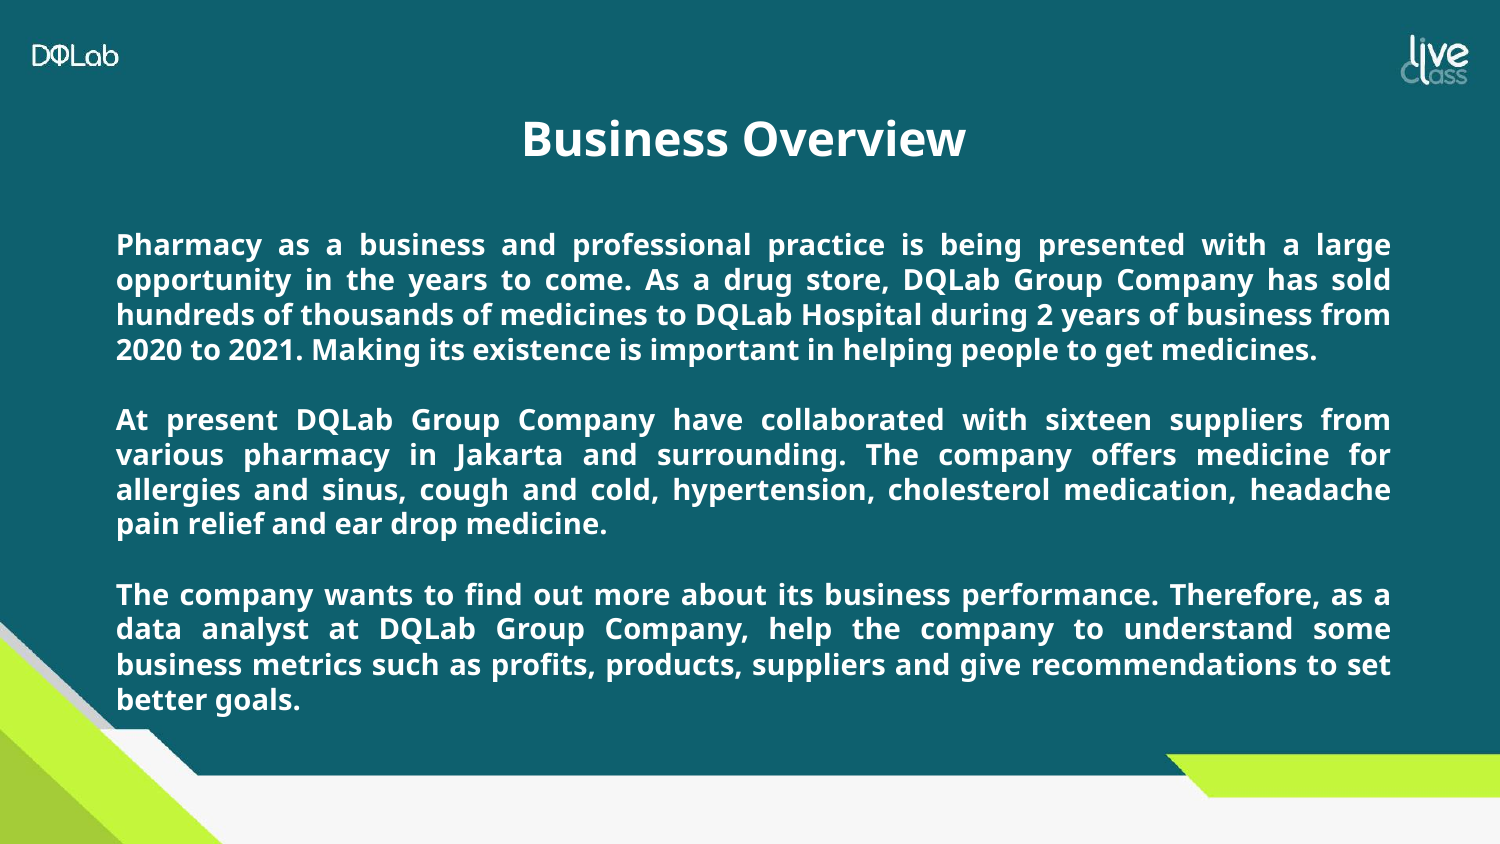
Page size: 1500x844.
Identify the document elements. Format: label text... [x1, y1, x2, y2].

title Business Overview [177, 90, 1323, 186]
picture [0, 0, 1500, 844]
text_box Pharmacy as a business and professional practice is being presented with a large opportunity in the years to come. As a drug store, DQLab Group Company has sold hundreds of thousands of medicines to DQLab Hospital during 2 years of business from 2020 to 2021. Making its existence is important in helping people to get medicines. At present DQLab Group Company have collaborated with sixteen suppliers from various pharmacy in Jakarta and surrounding. The company offers medicine for allergies and sinus, cough and cold, hypertension, cholesterol medication, headache pain relief and ear drop medicine. The company wants to find out more about its business performance. Therefore, as a data analyst at DQLab Group Company, help the company to understand some business metrics such as profits, products, suppliers and give recommendations to set better goals. [101, 218, 1408, 724]
